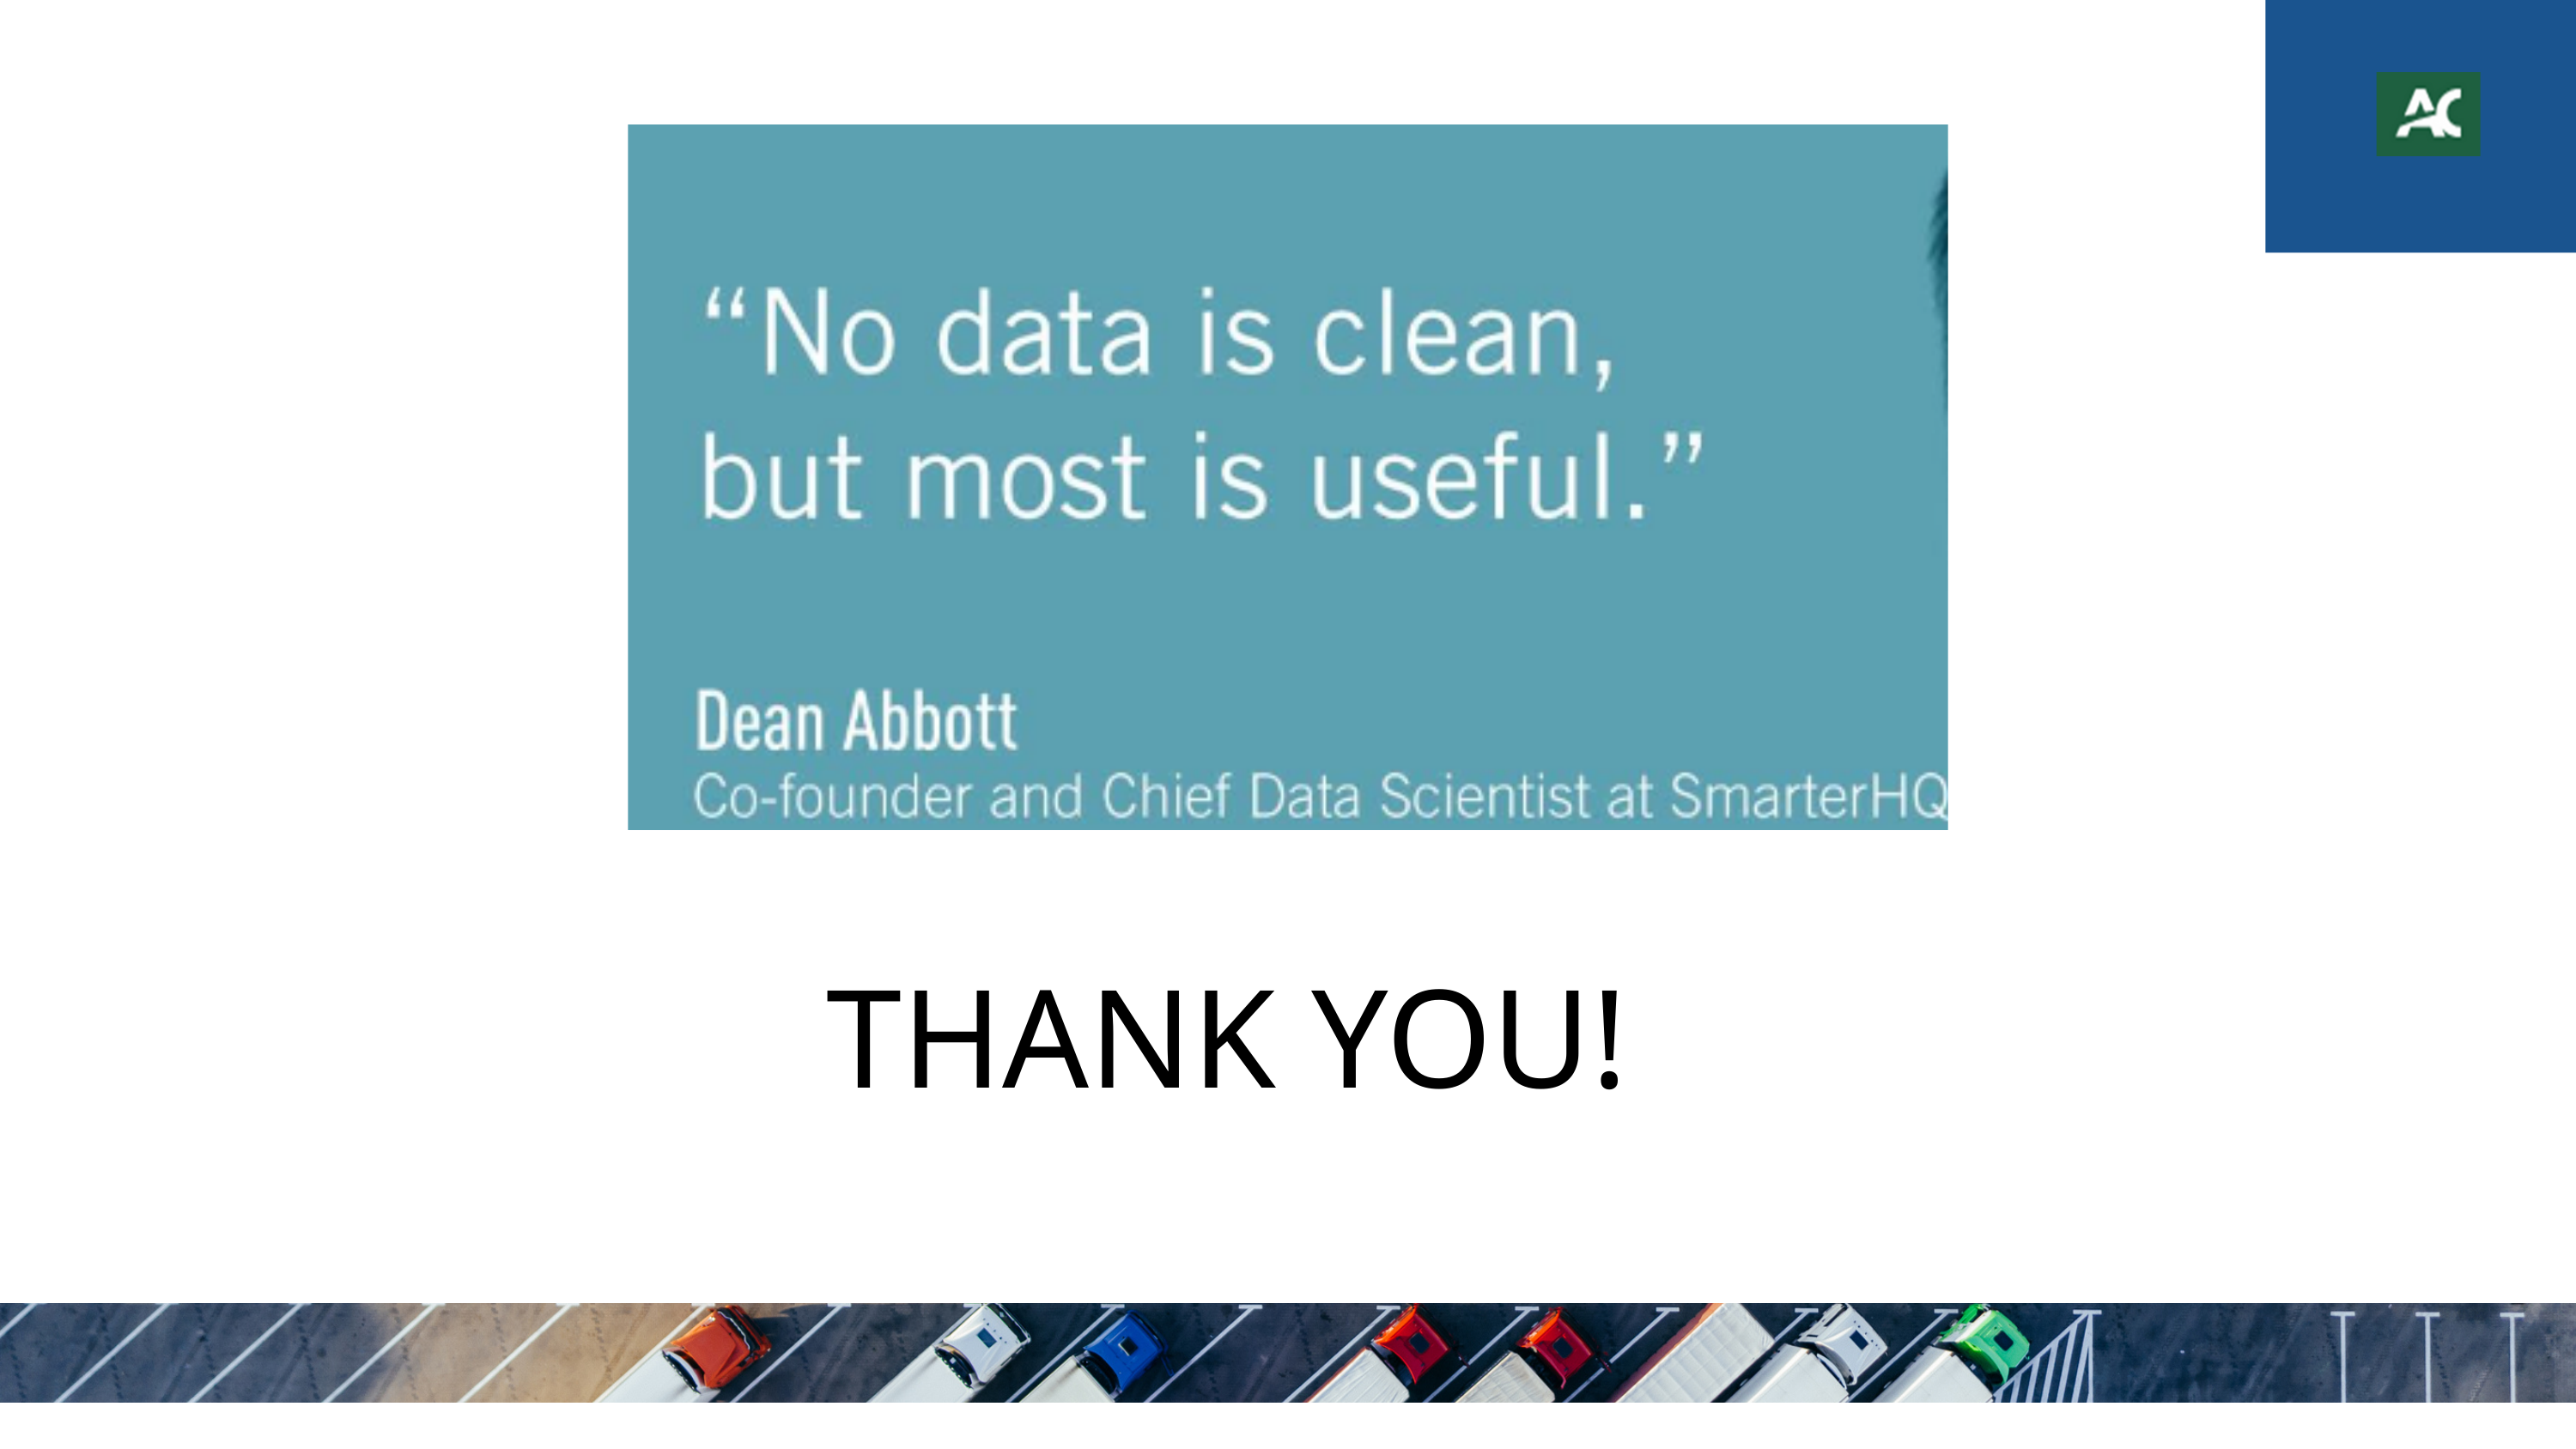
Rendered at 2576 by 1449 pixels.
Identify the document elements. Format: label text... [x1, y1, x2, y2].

text_box THANK YOU! [826, 938, 2576, 1116]
text_box [2376, 72, 2481, 156]
picture [628, 124, 1948, 830]
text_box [0, 1303, 2576, 1403]
text_box [2265, 0, 2576, 253]
